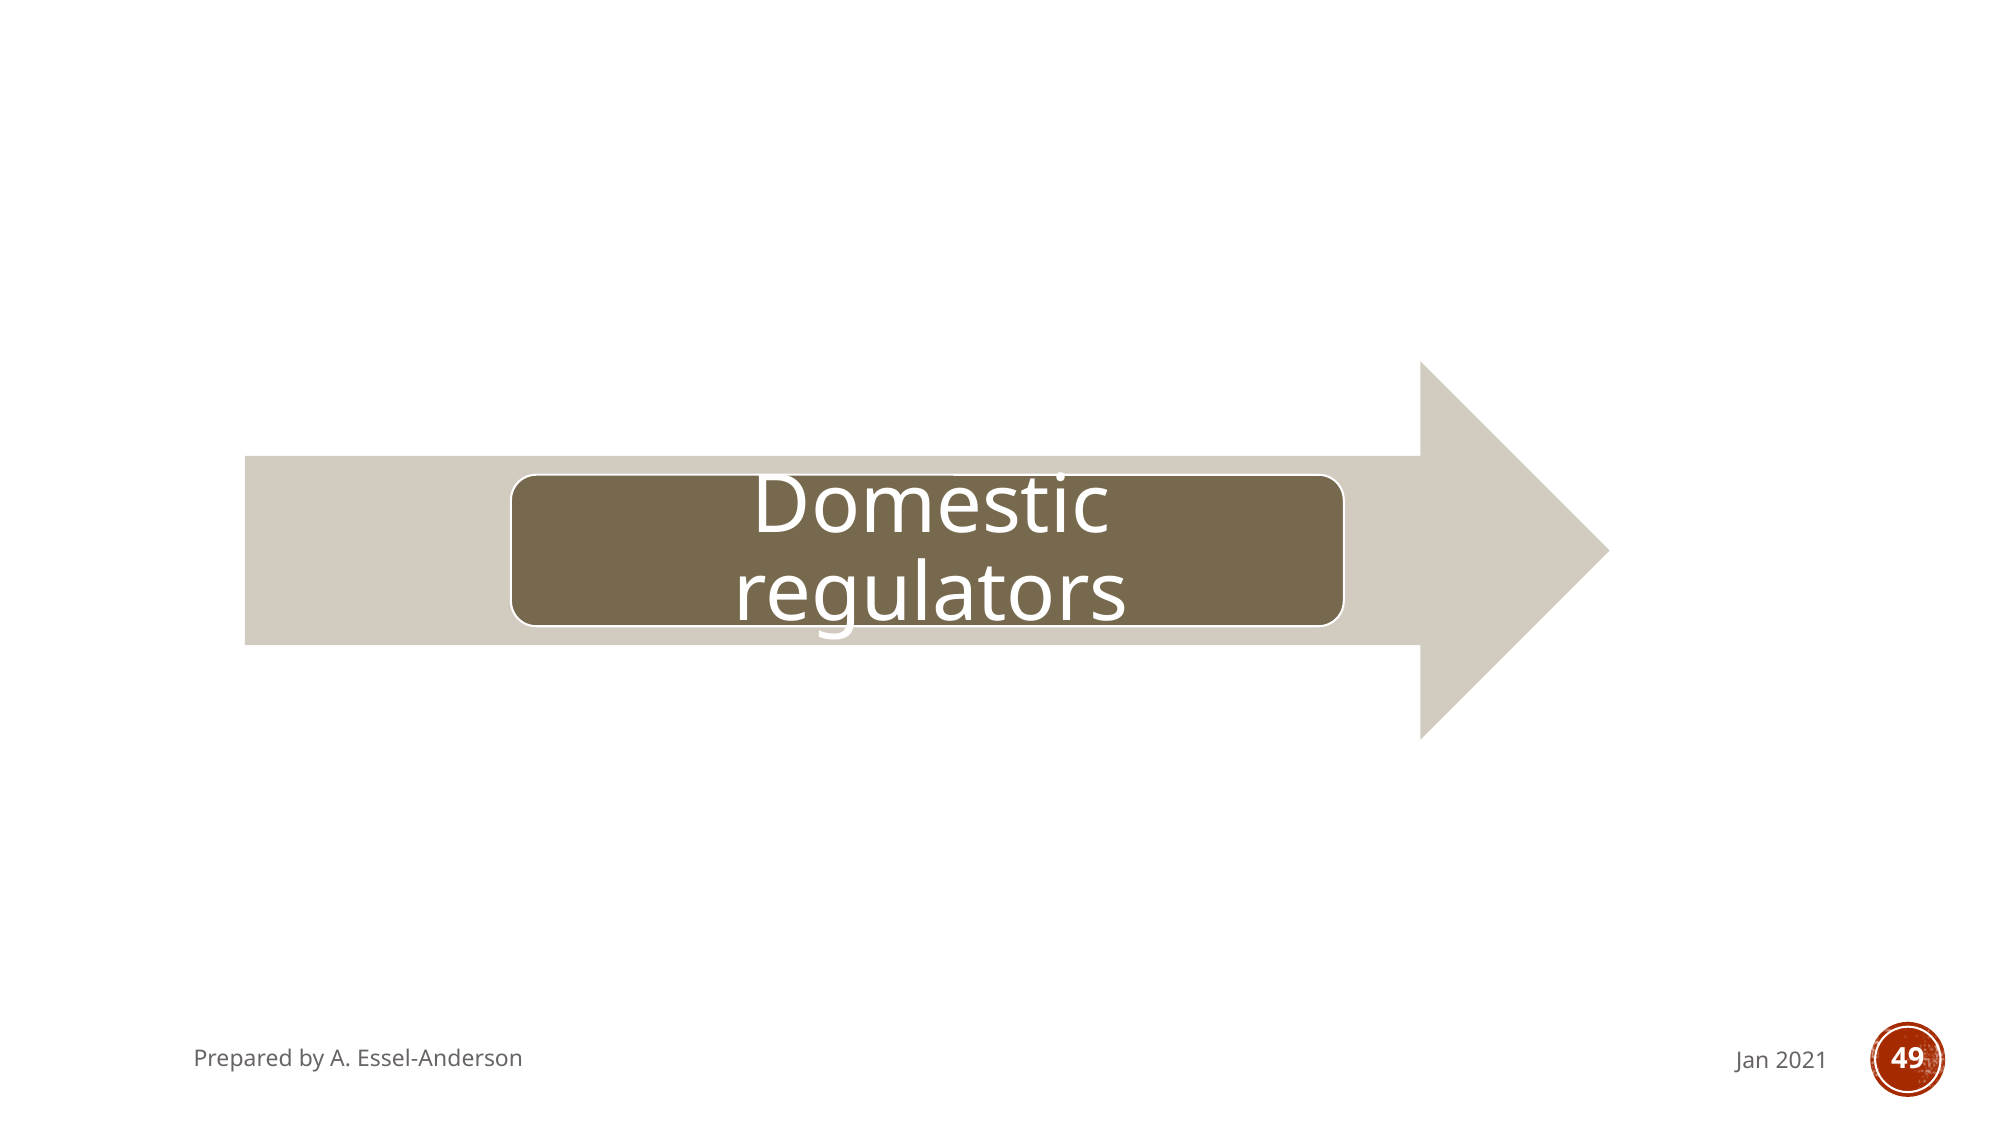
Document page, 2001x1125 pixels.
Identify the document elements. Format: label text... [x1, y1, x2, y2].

slide_number 49 [1855, 1028, 1961, 1089]
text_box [129, 361, 1729, 739]
footer Prepared by A. Essel-Anderson [178, 1028, 1217, 1089]
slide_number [1306, 1028, 1844, 1089]
